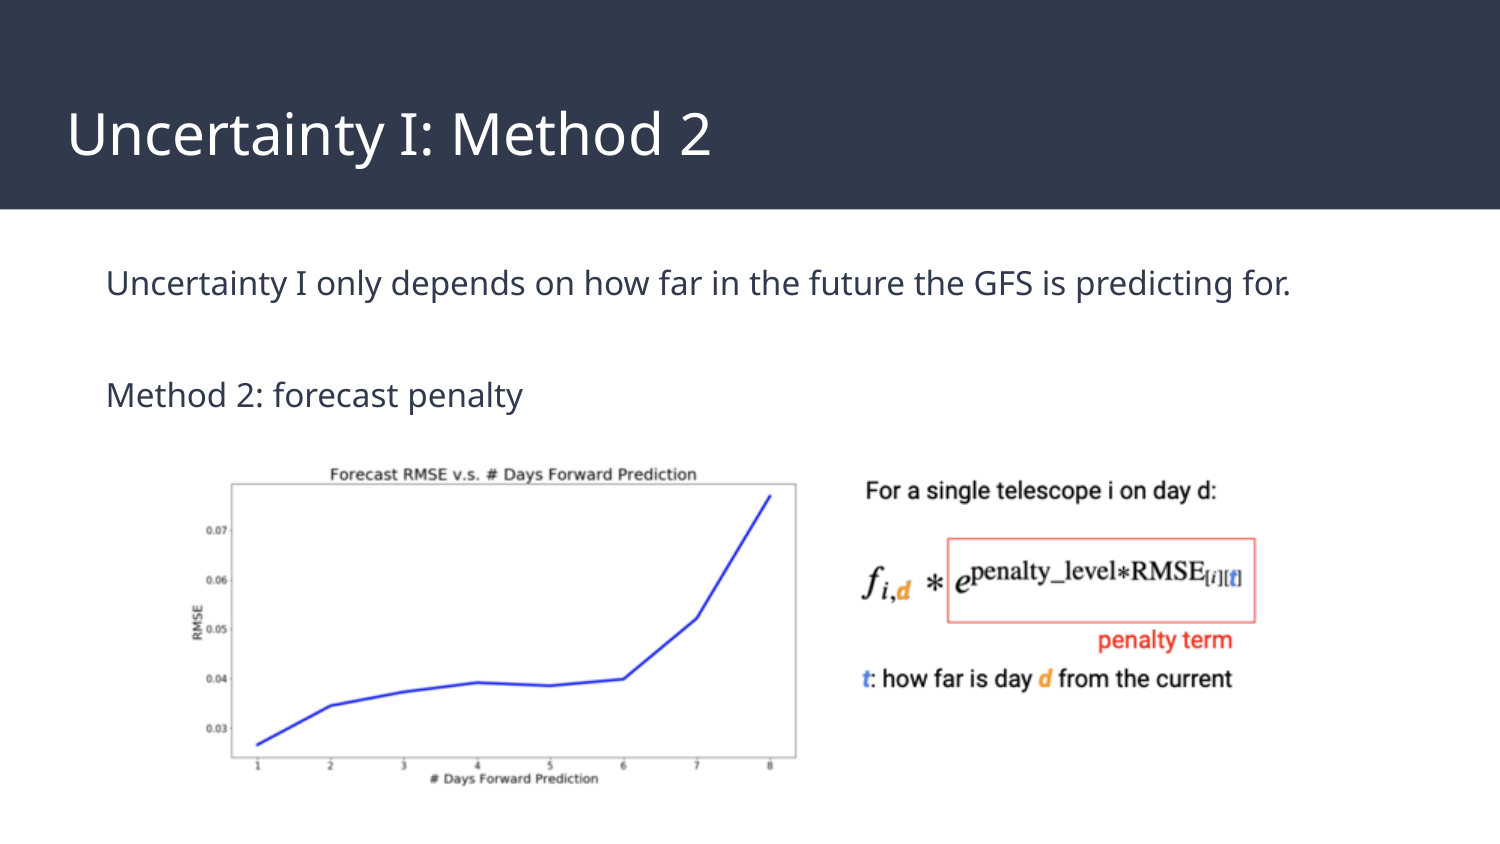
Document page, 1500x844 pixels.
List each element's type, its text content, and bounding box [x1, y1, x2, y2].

list Uncertainty I only depends on how far in the future the GFS is predicting for. Method 2: forecast penalty [90, 241, 1397, 438]
title Uncertainty I: Method 2 [51, 82, 1449, 185]
picture [177, 437, 1311, 814]
